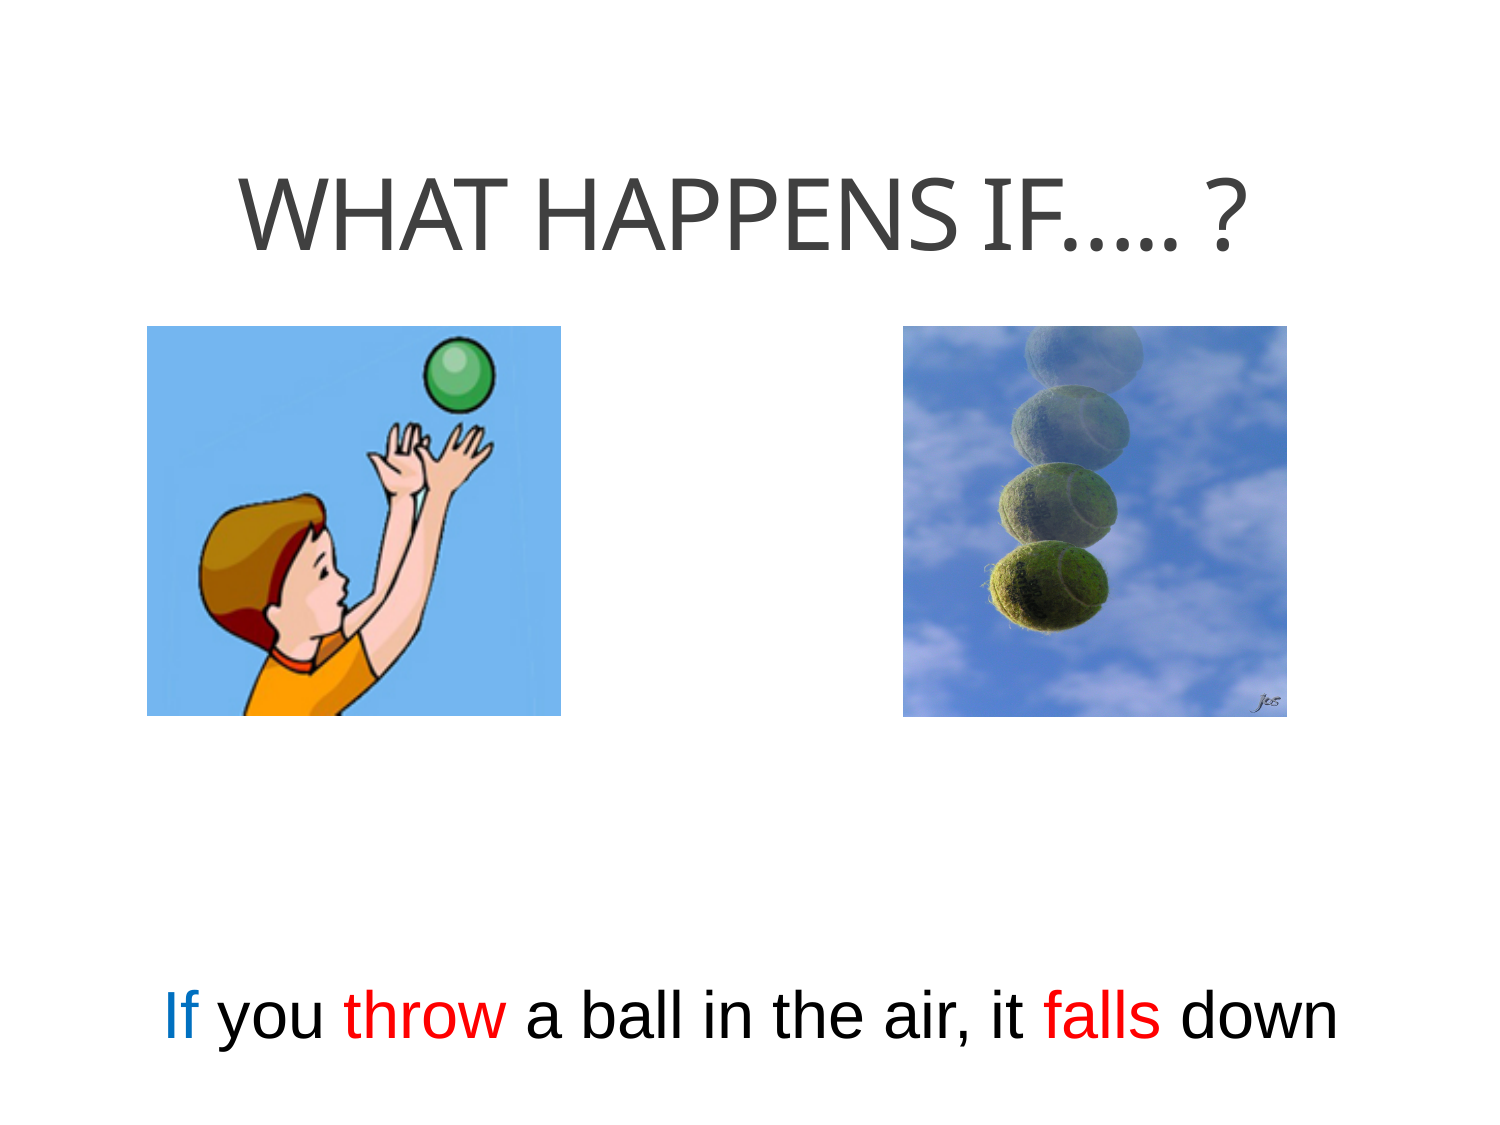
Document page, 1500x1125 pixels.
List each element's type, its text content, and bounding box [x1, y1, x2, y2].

picture [903, 326, 1287, 717]
text_box If you throw a ball in the air, it falls down [147, 964, 1379, 1059]
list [147, 326, 562, 717]
title WHAT HAPPENS IF….. ? [80, 81, 1407, 354]
